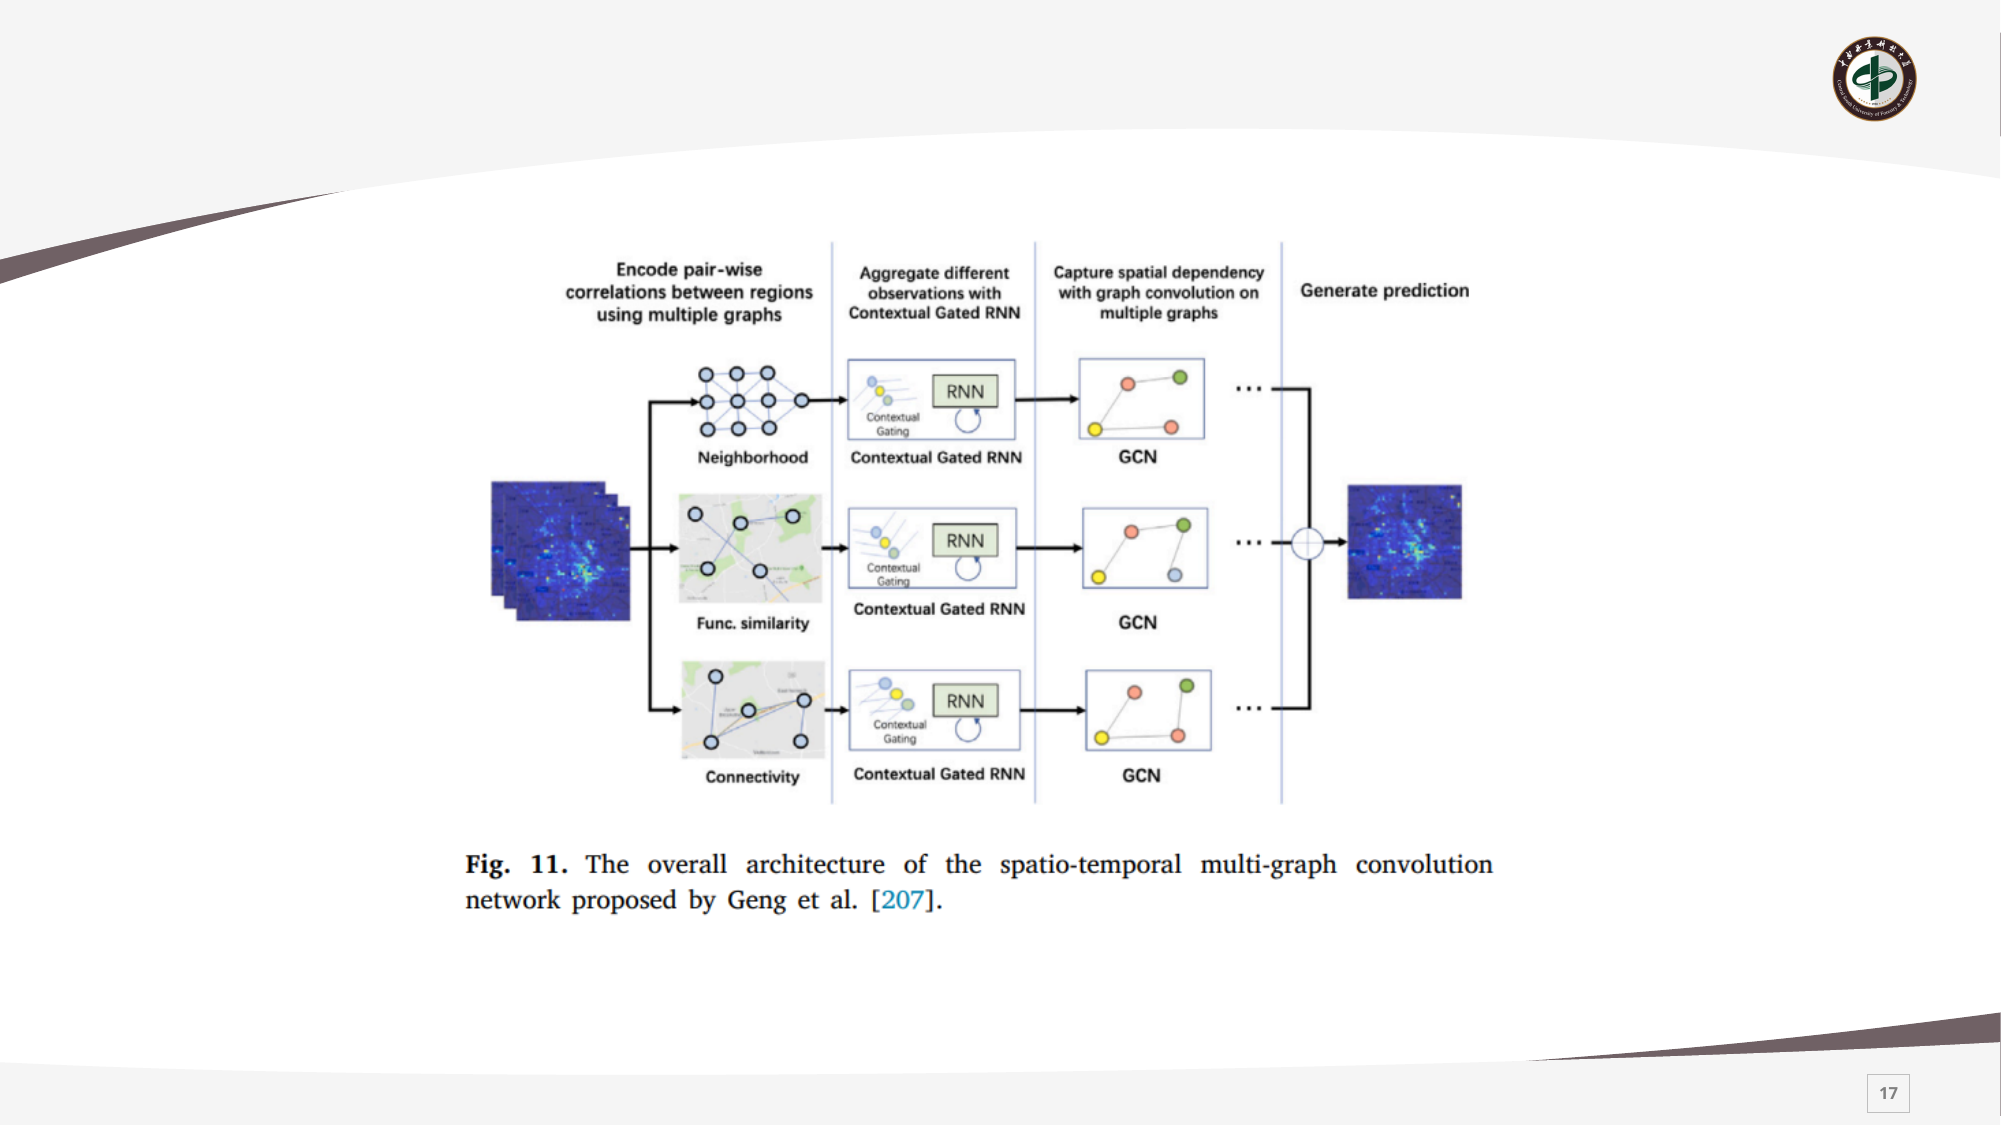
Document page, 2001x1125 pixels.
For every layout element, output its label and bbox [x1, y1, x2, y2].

picture [1831, 35, 1918, 123]
picture [458, 219, 1510, 955]
